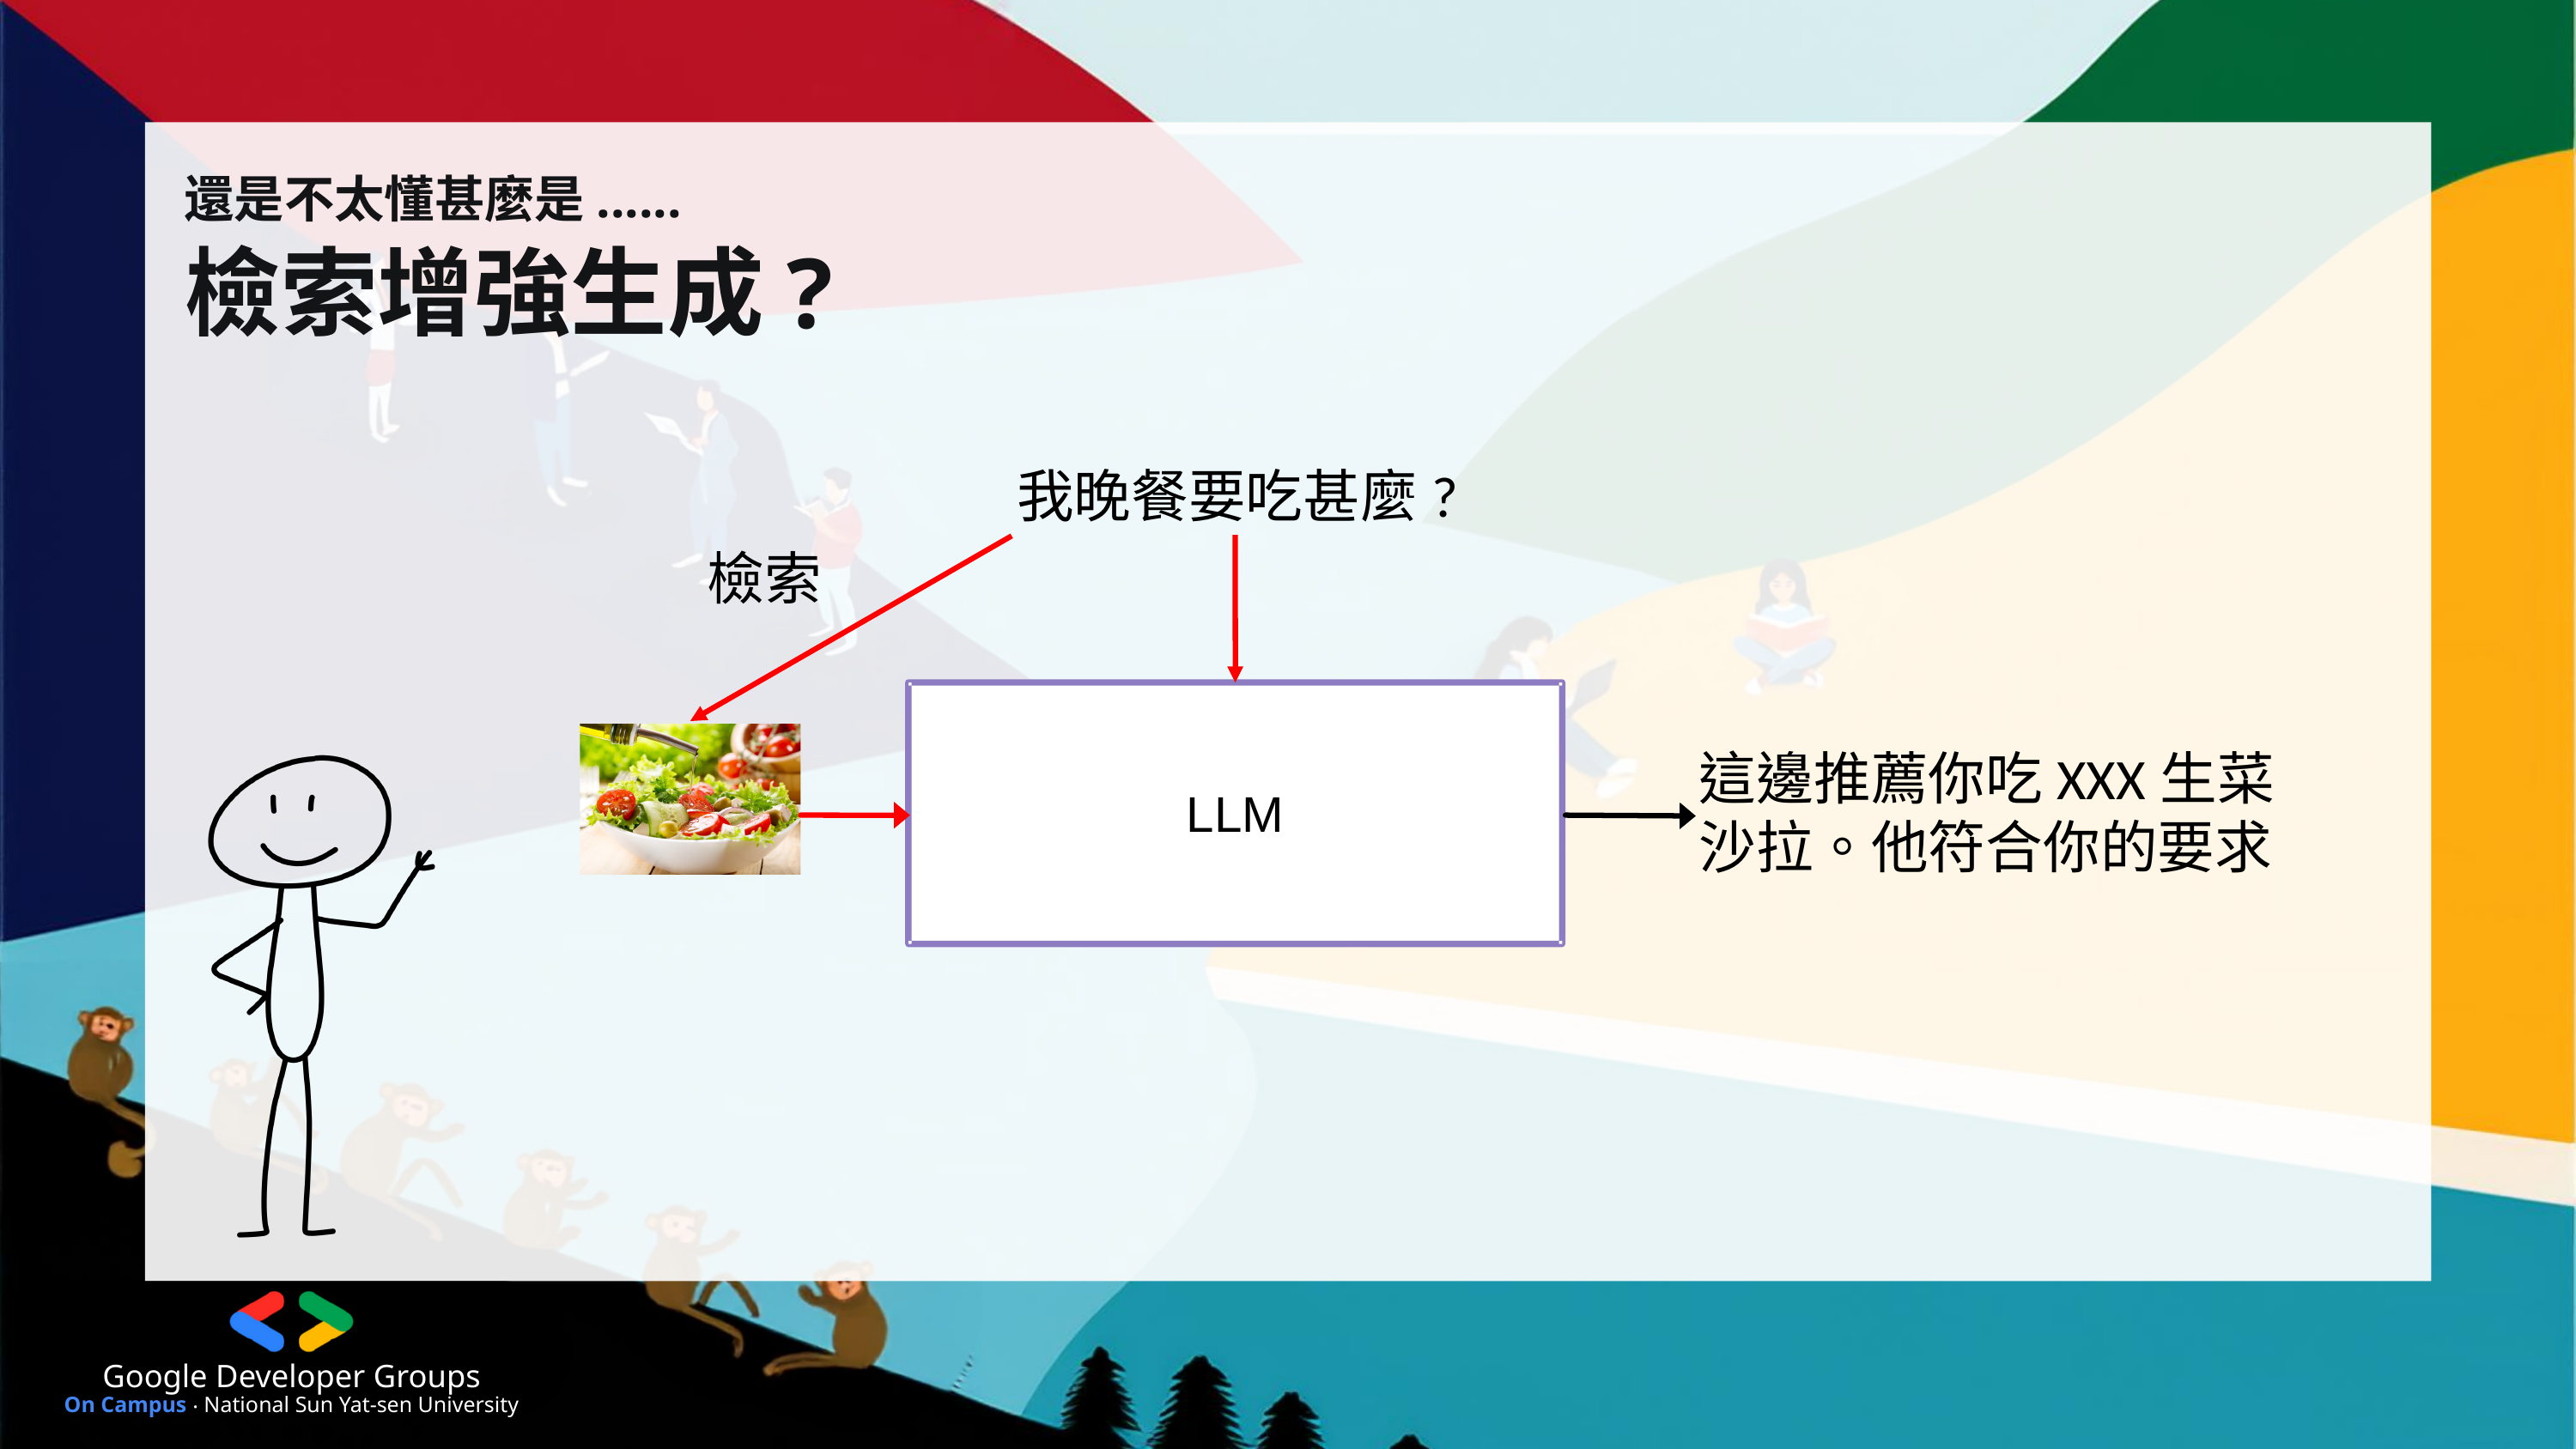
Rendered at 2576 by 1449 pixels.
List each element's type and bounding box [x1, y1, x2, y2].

text_box [0, 0, 2576, 1449]
text_box [904, 679, 1566, 948]
text_box [690, 536, 1012, 722]
